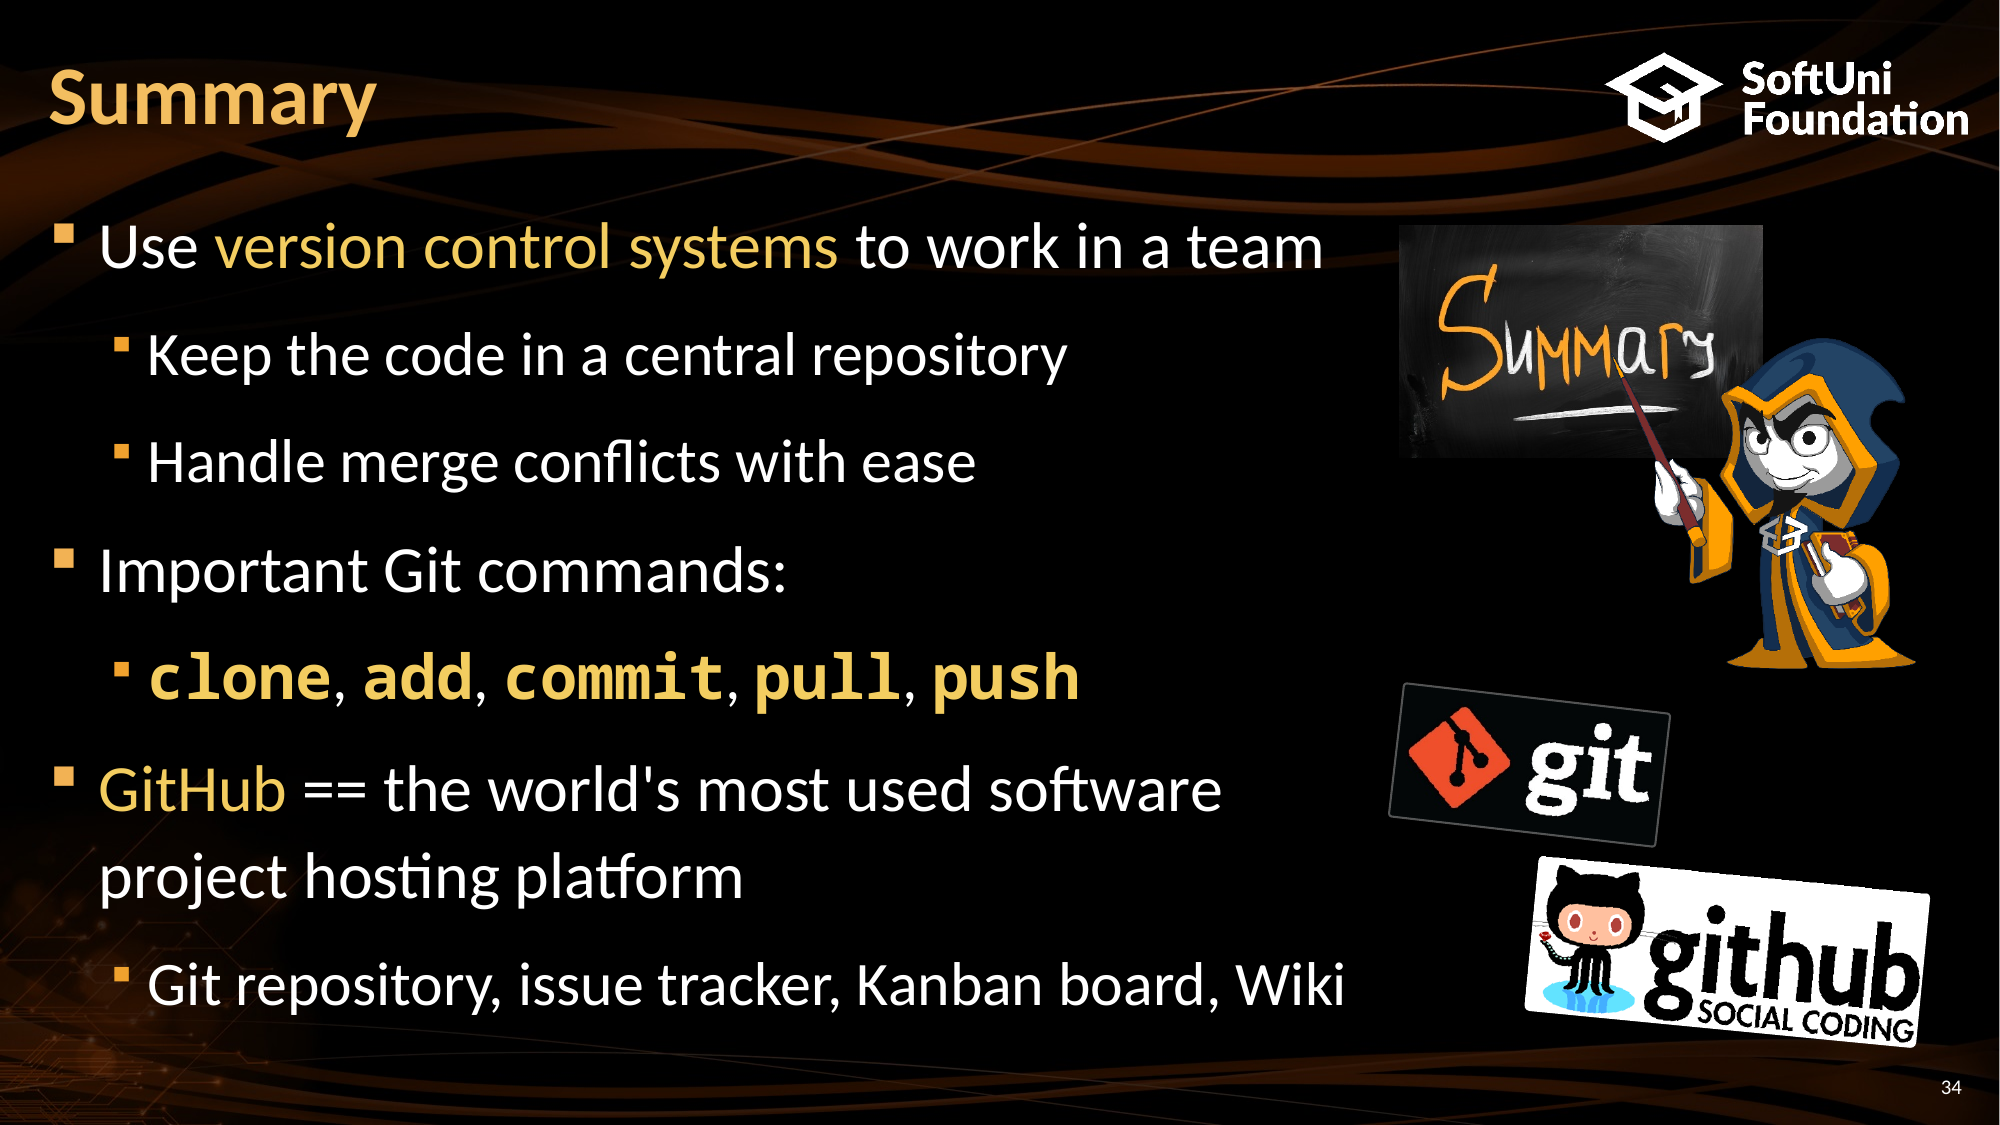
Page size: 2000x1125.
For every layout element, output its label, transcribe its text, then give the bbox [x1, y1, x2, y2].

picture [0, 0, 2000, 1125]
title Summary [30, 6, 1602, 189]
slide_number 34 [1897, 1070, 1968, 1103]
list Use version control systems to work in a team Keep the code in a central repository Handle merge conflicts with ease Important Git commands: clone, add, commit, pull, push GitHub == the world's most used software project hosting platform Git repository, issue tracker, Kanban board, Wiki [31, 189, 1379, 1103]
